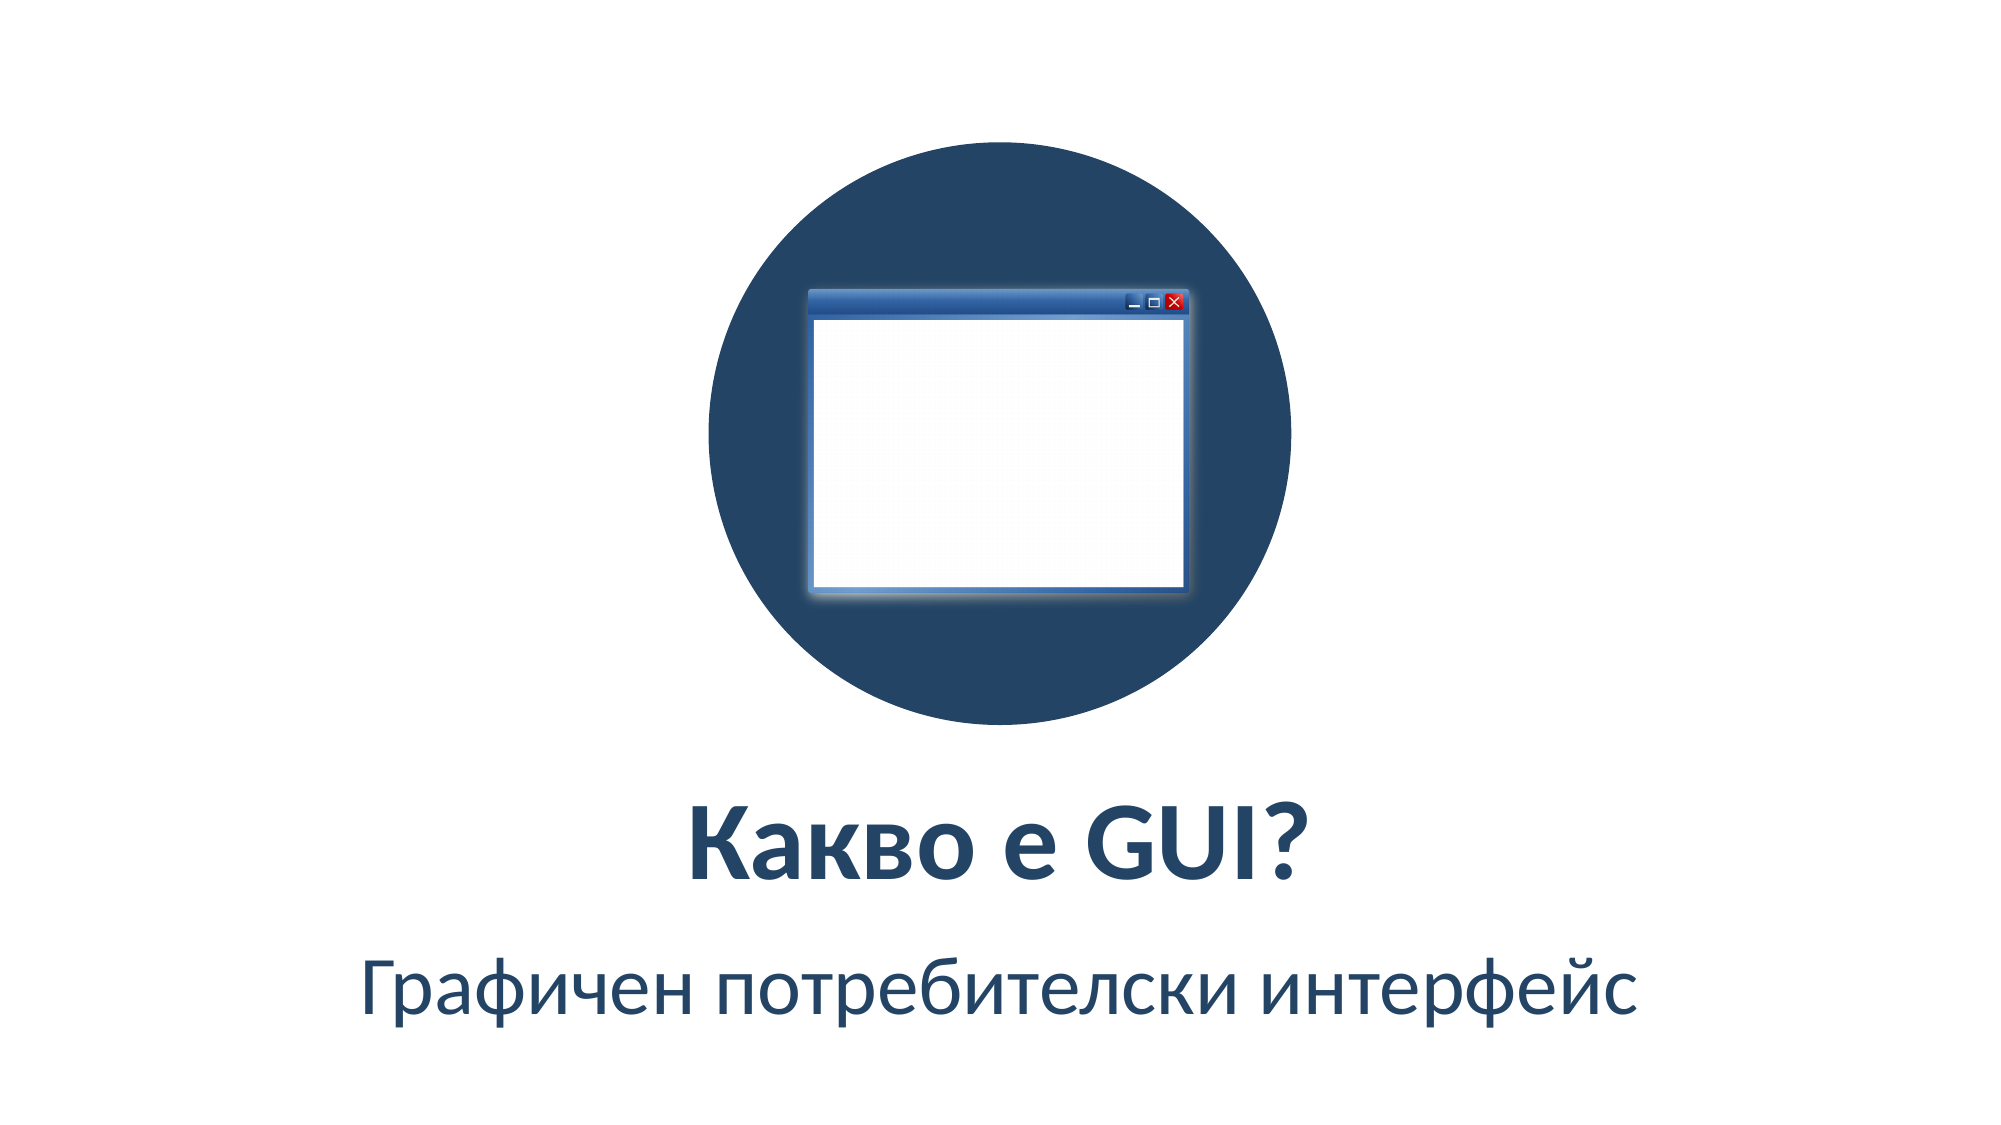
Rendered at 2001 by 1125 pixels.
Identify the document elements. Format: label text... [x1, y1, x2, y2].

picture [795, 278, 1205, 612]
subtitle Графичен потребителски интерфейс [100, 916, 1900, 1043]
title Какво е GUI? [100, 771, 1900, 898]
